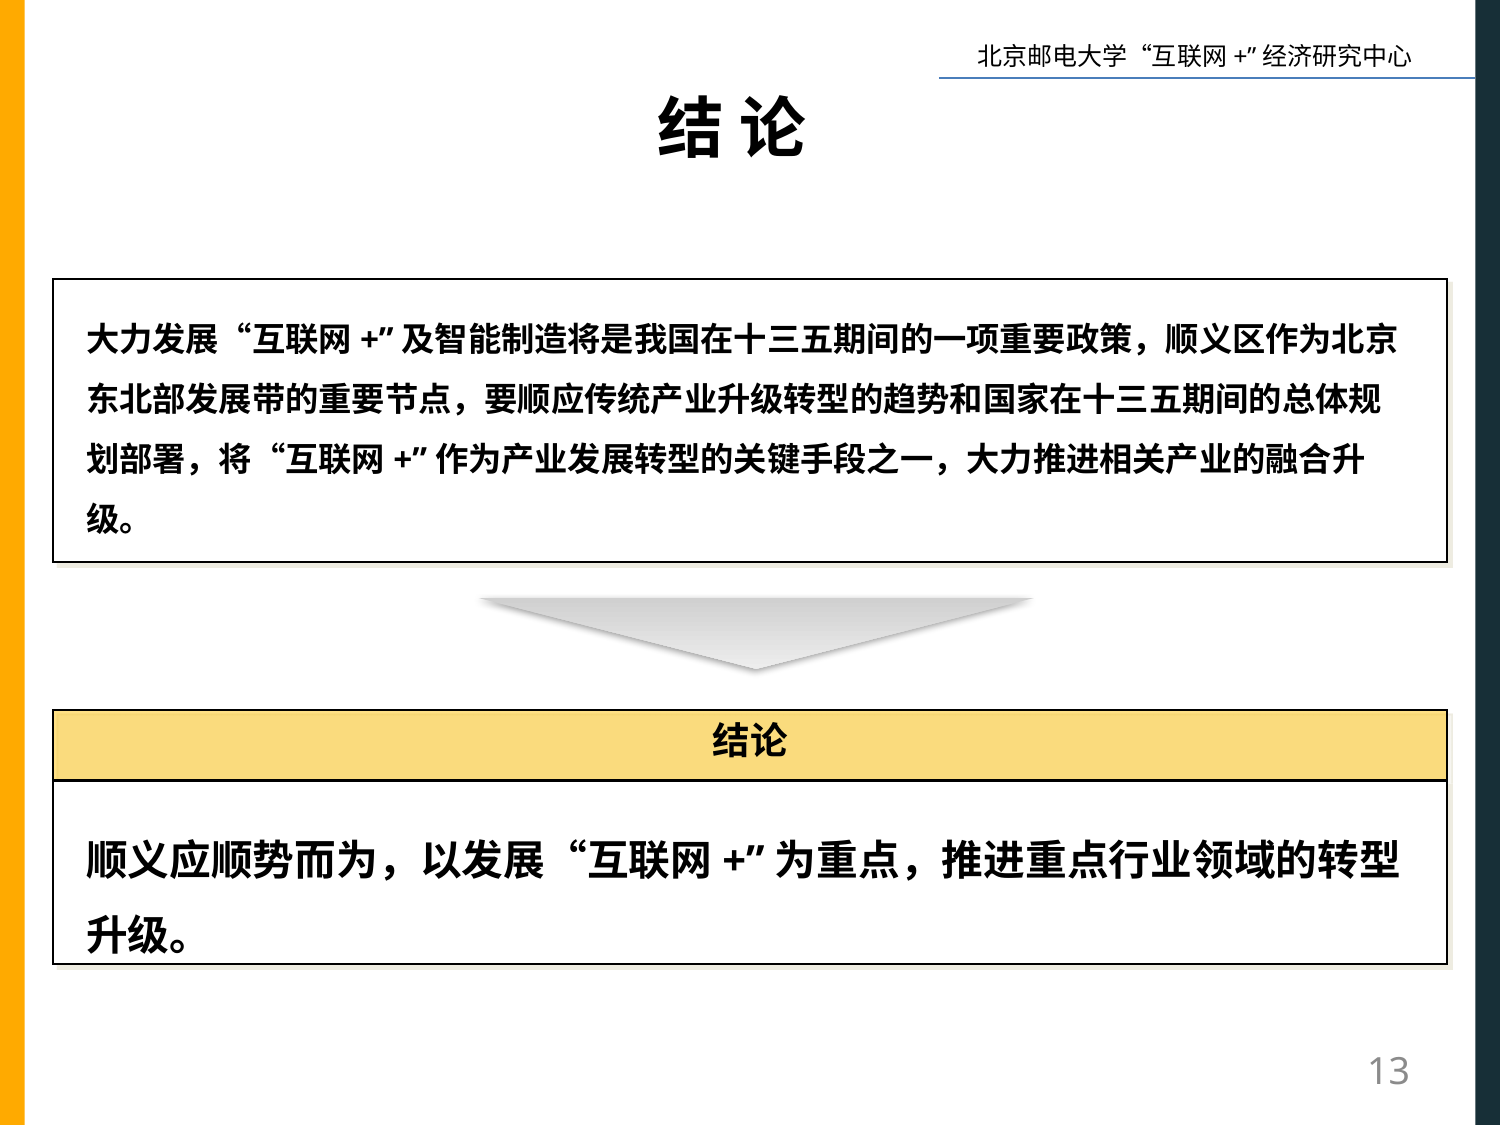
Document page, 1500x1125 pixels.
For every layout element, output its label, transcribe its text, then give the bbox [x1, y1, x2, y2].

text_box [53, 278, 1447, 563]
text_box 结论 [454, 709, 1046, 770]
text_box 大力发展“互联网+”及智能制造将是我国在十三五期间的一项重要政策，顺义区作为北京东北部发展带的重要节点，要顺应传统产业升级转型的趋势和国家在十三五期间的总体规划部署，将“互联网+”作为产业发展转型的关键手段之一，大力推进相关产业的融合升级。 [71, 290, 1427, 432]
text_box [477, 597, 1036, 670]
text_box 结 论 [454, 78, 1010, 173]
text_box [53, 710, 1447, 780]
text_box [53, 780, 1447, 965]
text_box 顺义应顺势而为，以发展“互联网+”为重点，推进重点行业领域的转型升级。 [71, 801, 1427, 943]
slide_number 13 [1074, 1042, 1425, 1103]
